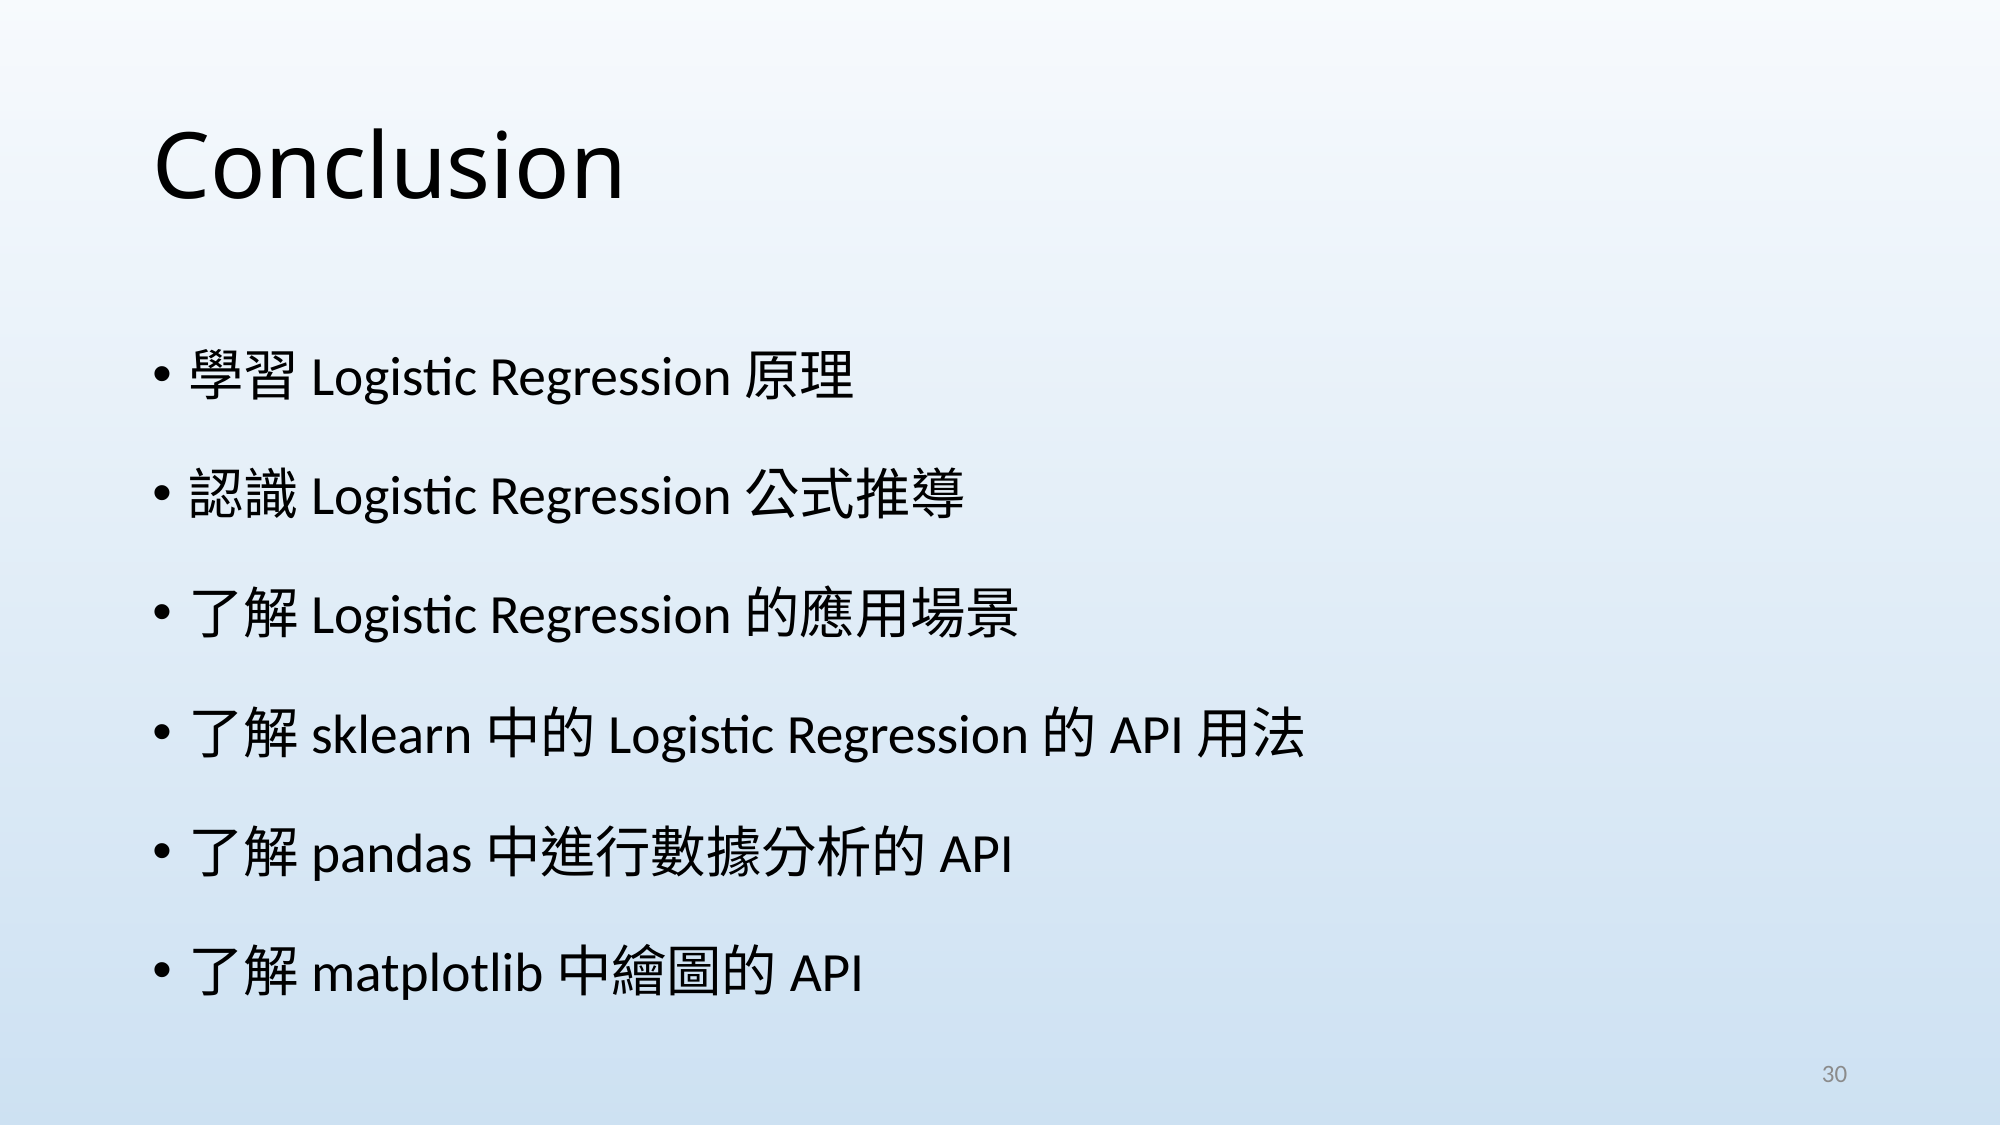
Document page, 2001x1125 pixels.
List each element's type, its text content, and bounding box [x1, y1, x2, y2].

title Conclusion [137, 59, 1863, 278]
slide_number 30 [1412, 1042, 1863, 1103]
list 學習Logistic Regression原理 認識Logistic Regression公式推導 了解Logistic Regression的應用場景 了解sklearn中的Logistic Regression的API用法 了解pandas中進行數據分析的API 了解matplotlib中繪圖的API [137, 299, 1863, 1014]
